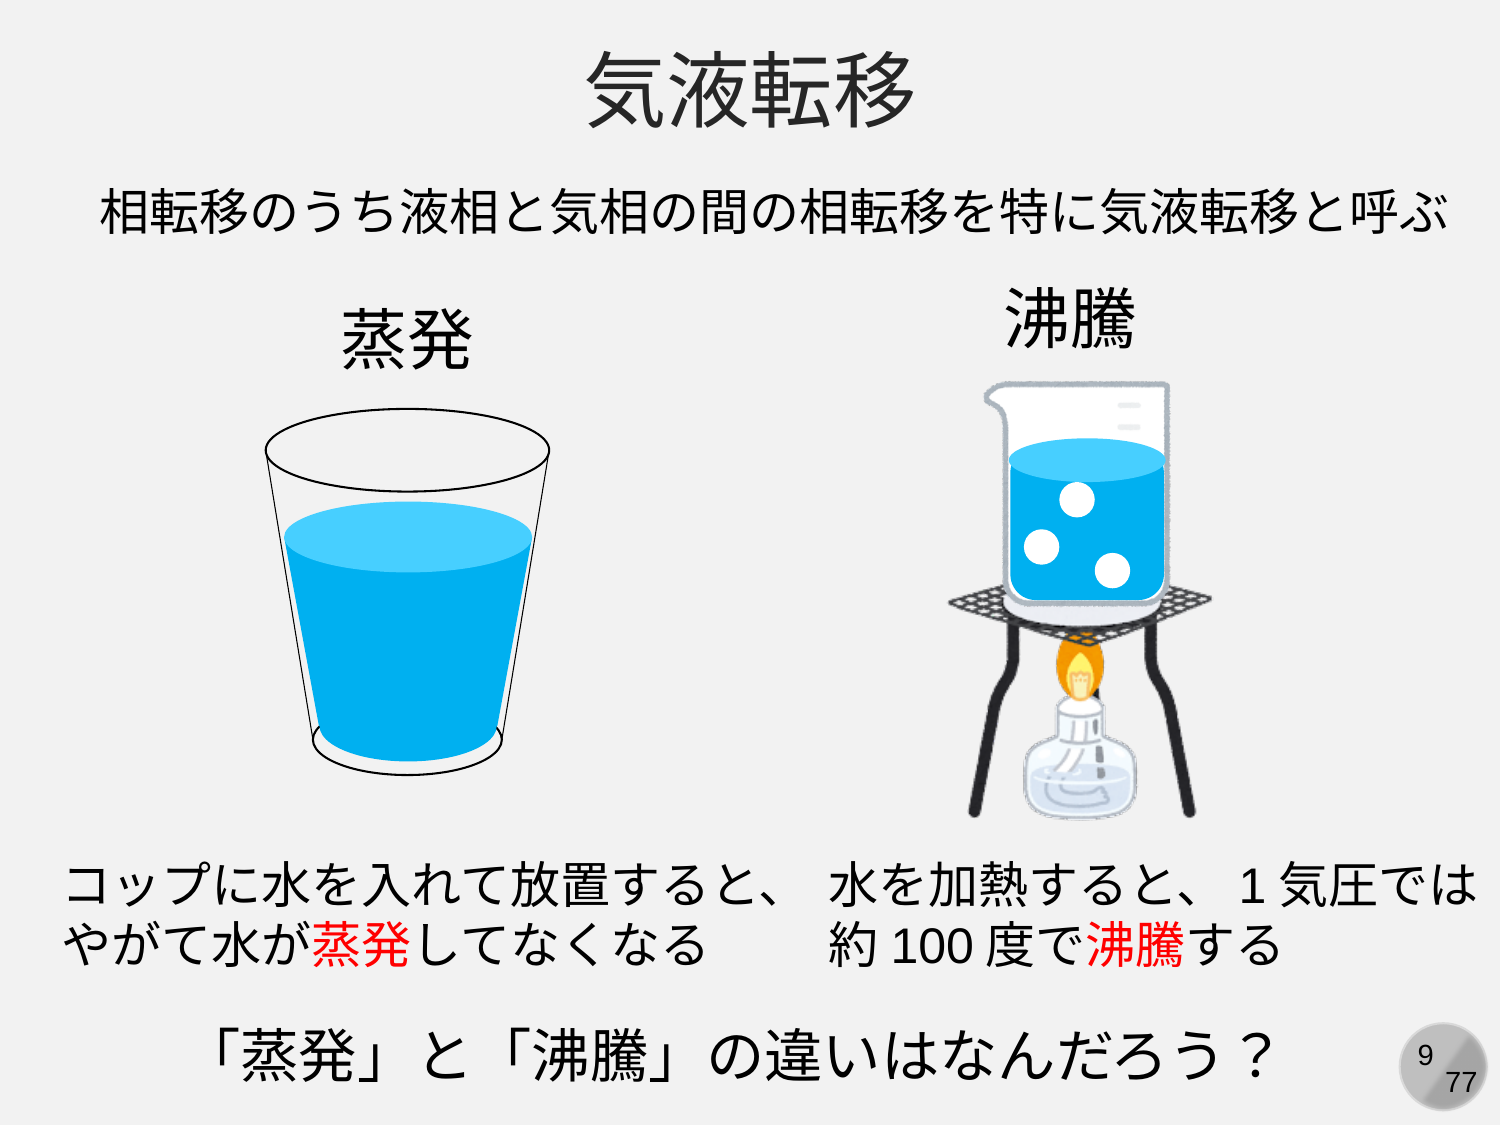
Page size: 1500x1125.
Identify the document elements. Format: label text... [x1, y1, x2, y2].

text_box 相転移のうち液相と気相の間の相転移を特に気液転移と呼ぶ [84, 172, 1465, 248]
list 気液転移 [0, 31, 1500, 155]
text_box 沸騰 [989, 269, 1153, 365]
text_box 水を加熱すると、1気圧では 約100度で沸騰する [813, 845, 1494, 981]
text_box コップに水を入れて放置すると、 やがて水が蒸発してなくなる [46, 845, 813, 981]
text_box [265, 408, 550, 776]
picture [941, 375, 1223, 835]
text_box 「蒸発」と「沸騰」の違いはなんだろう？ [167, 1011, 1301, 1097]
text_box 蒸発 [325, 290, 489, 386]
